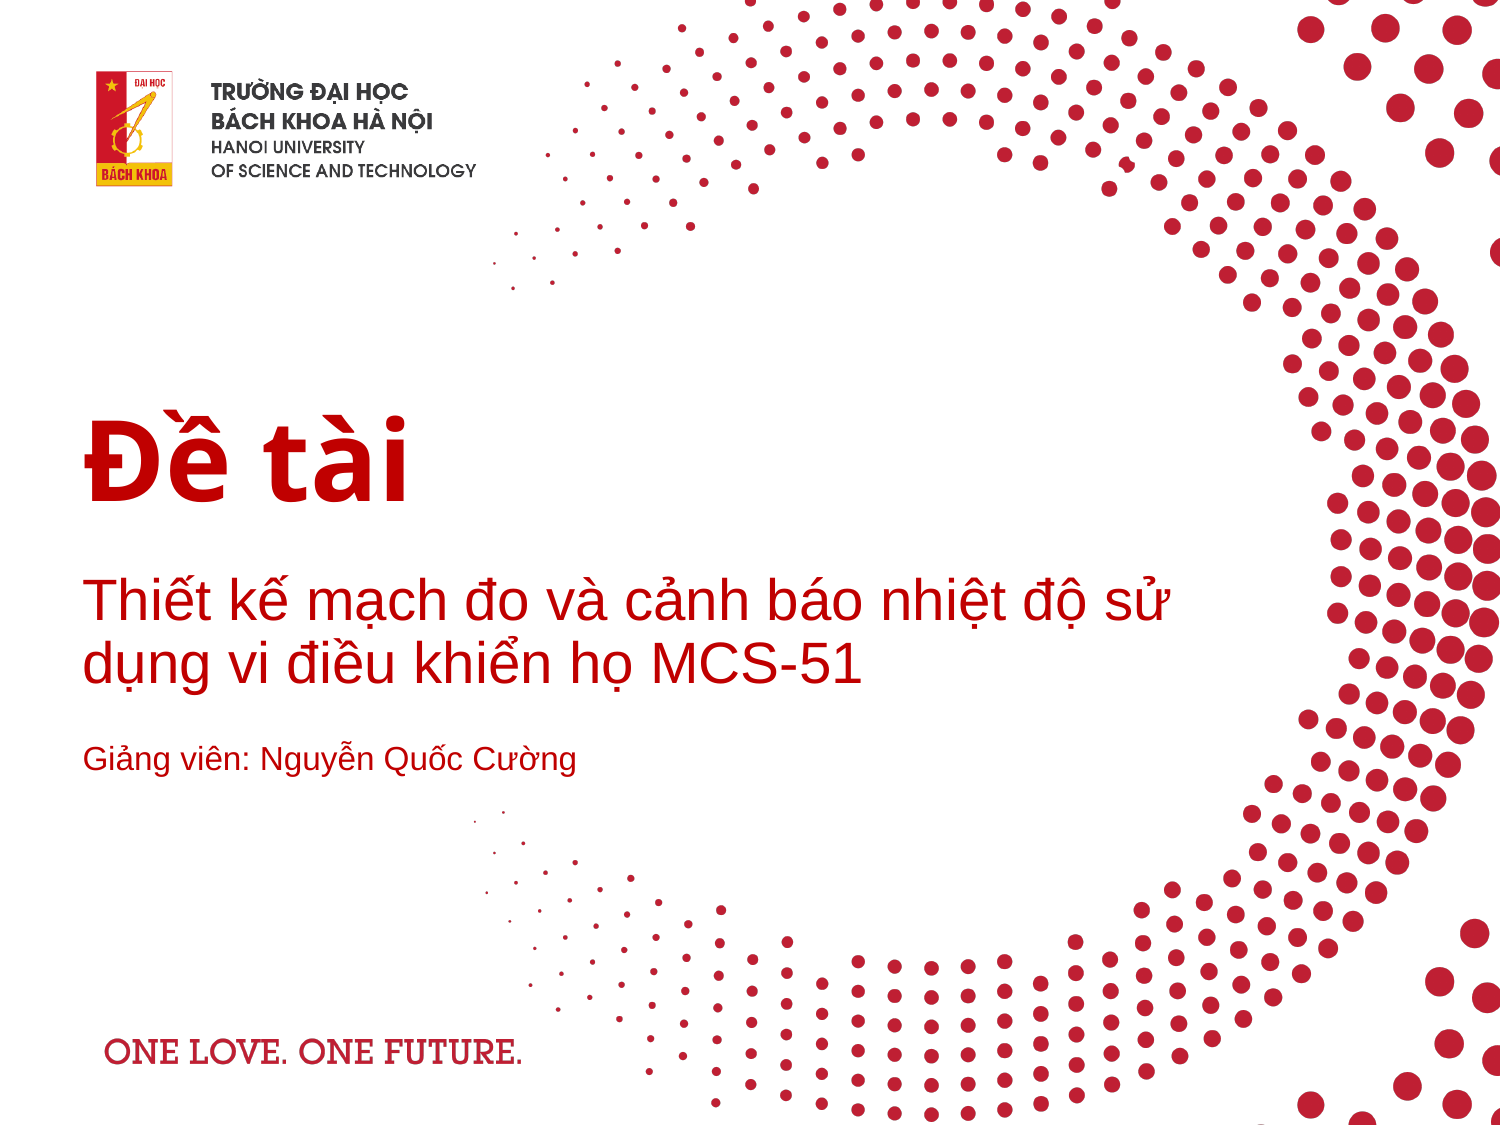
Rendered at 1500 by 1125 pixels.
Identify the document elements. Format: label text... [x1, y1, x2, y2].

picture [0, 0, 1500, 1125]
text_box Đề tài [67, 397, 1273, 537]
text_box Giảng viên: Nguyễn Quốc Cường [67, 734, 1242, 874]
text_box Thiết kế mạch đo và cảnh báo nhiệt độ sử dụng vi điều khiển họ MCS-51 [67, 562, 1242, 702]
text_box [67, 585, 1273, 725]
